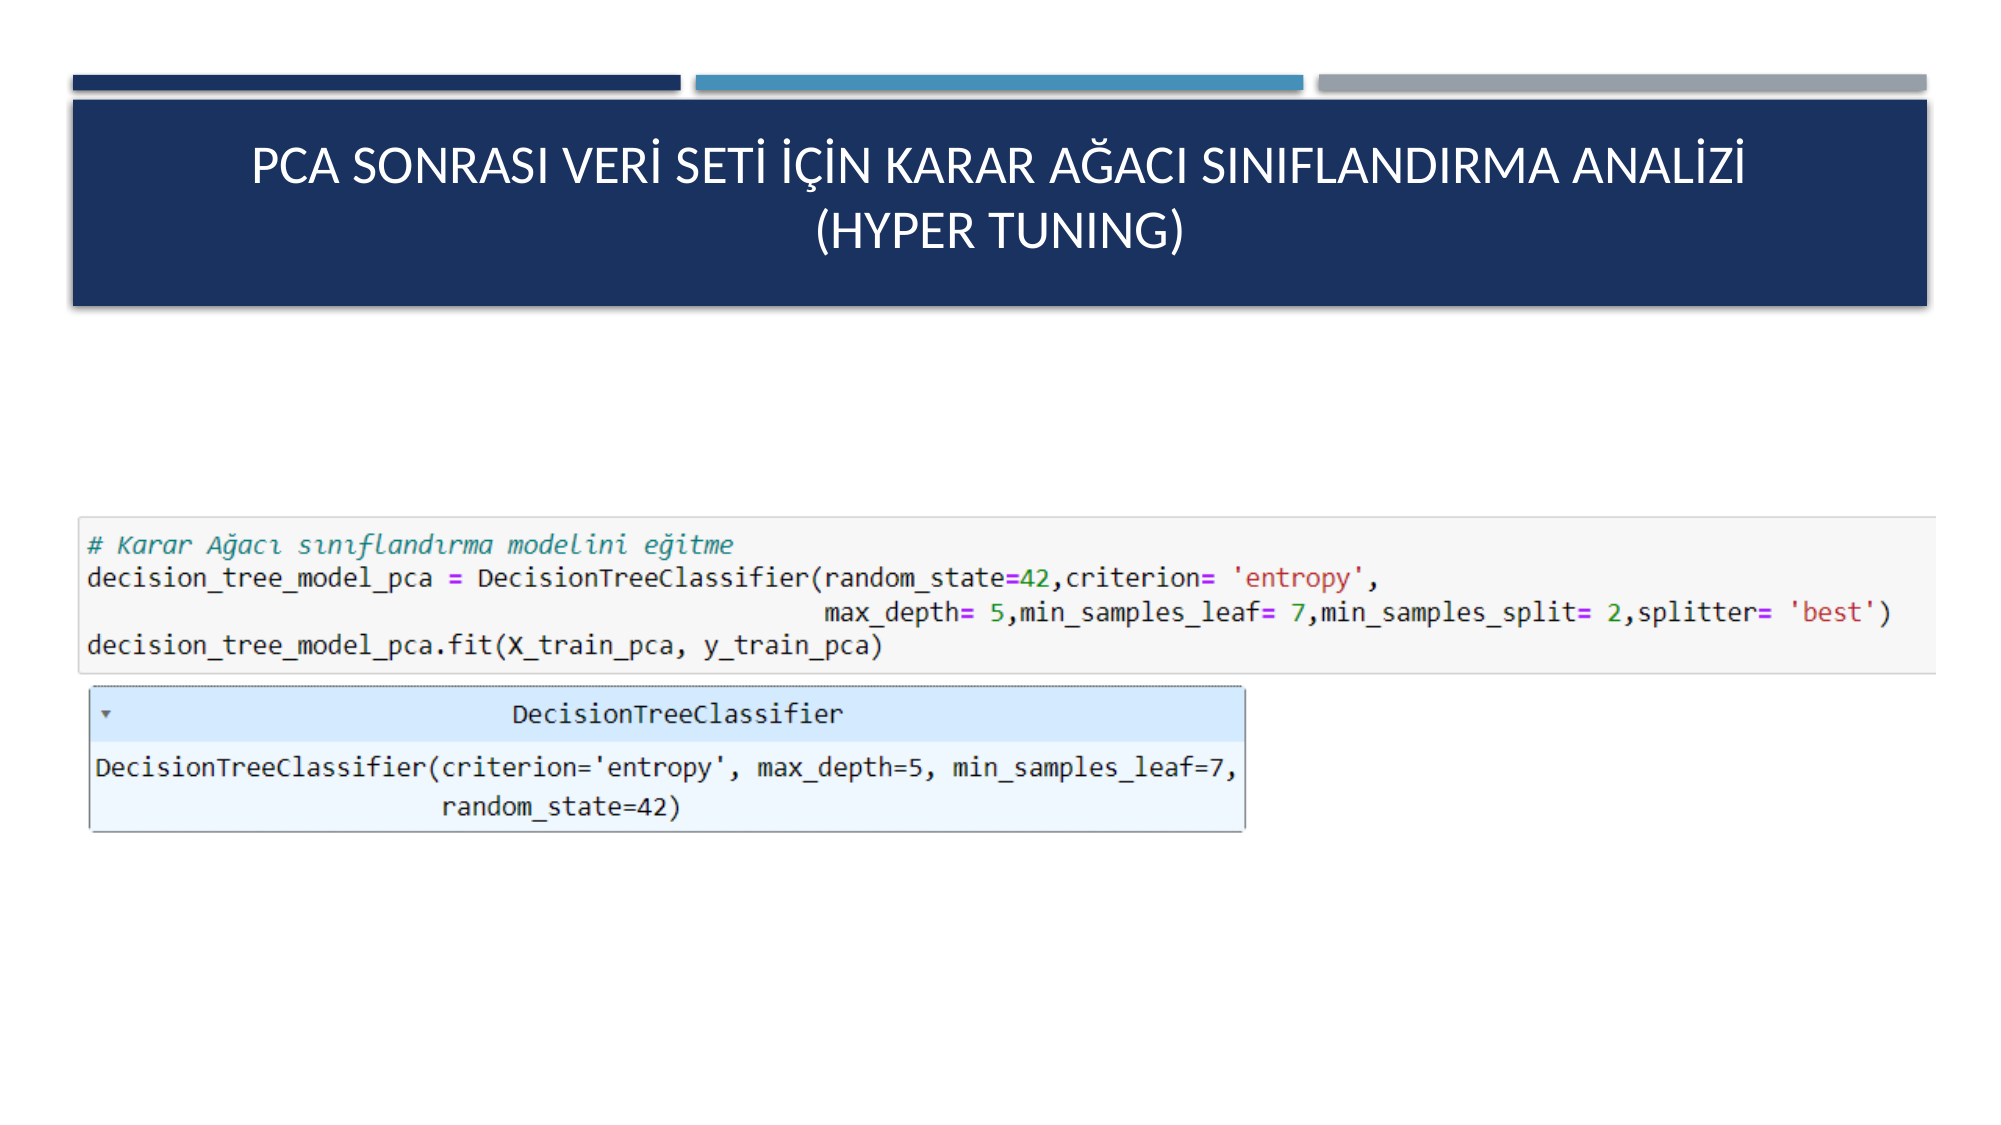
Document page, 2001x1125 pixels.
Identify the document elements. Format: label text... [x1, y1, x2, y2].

title Pca sonrası veri seti için karar ağacı sınıflandırma analizi (hyper tunıng) [95, 119, 1905, 333]
picture [64, 504, 1936, 859]
